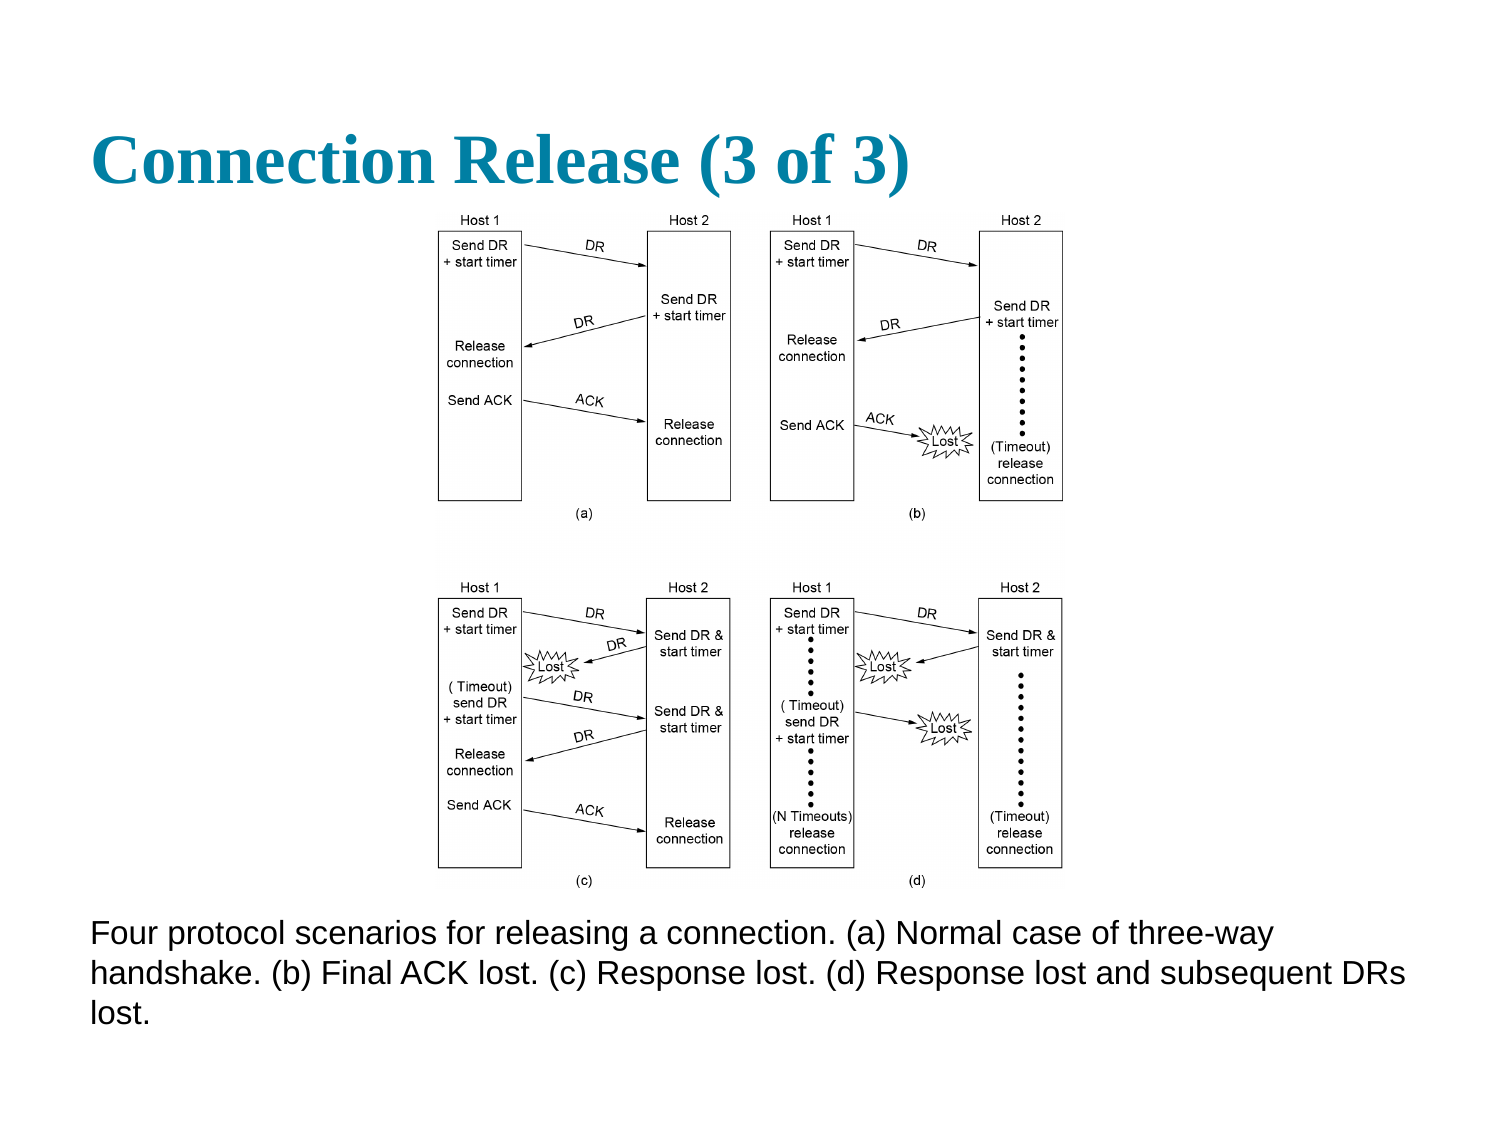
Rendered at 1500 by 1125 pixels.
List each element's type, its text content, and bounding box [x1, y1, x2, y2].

list Four protocol scenarios for releasing a connection. (a) Normal case of three-way handshake. (b) Final ACK lost. (c) Response lost. (d) Response lost and subsequent DRs lost. [75, 879, 1425, 1047]
title Connection Release (3 of 3) [75, 37, 1425, 213]
picture [435, 212, 1065, 889]
